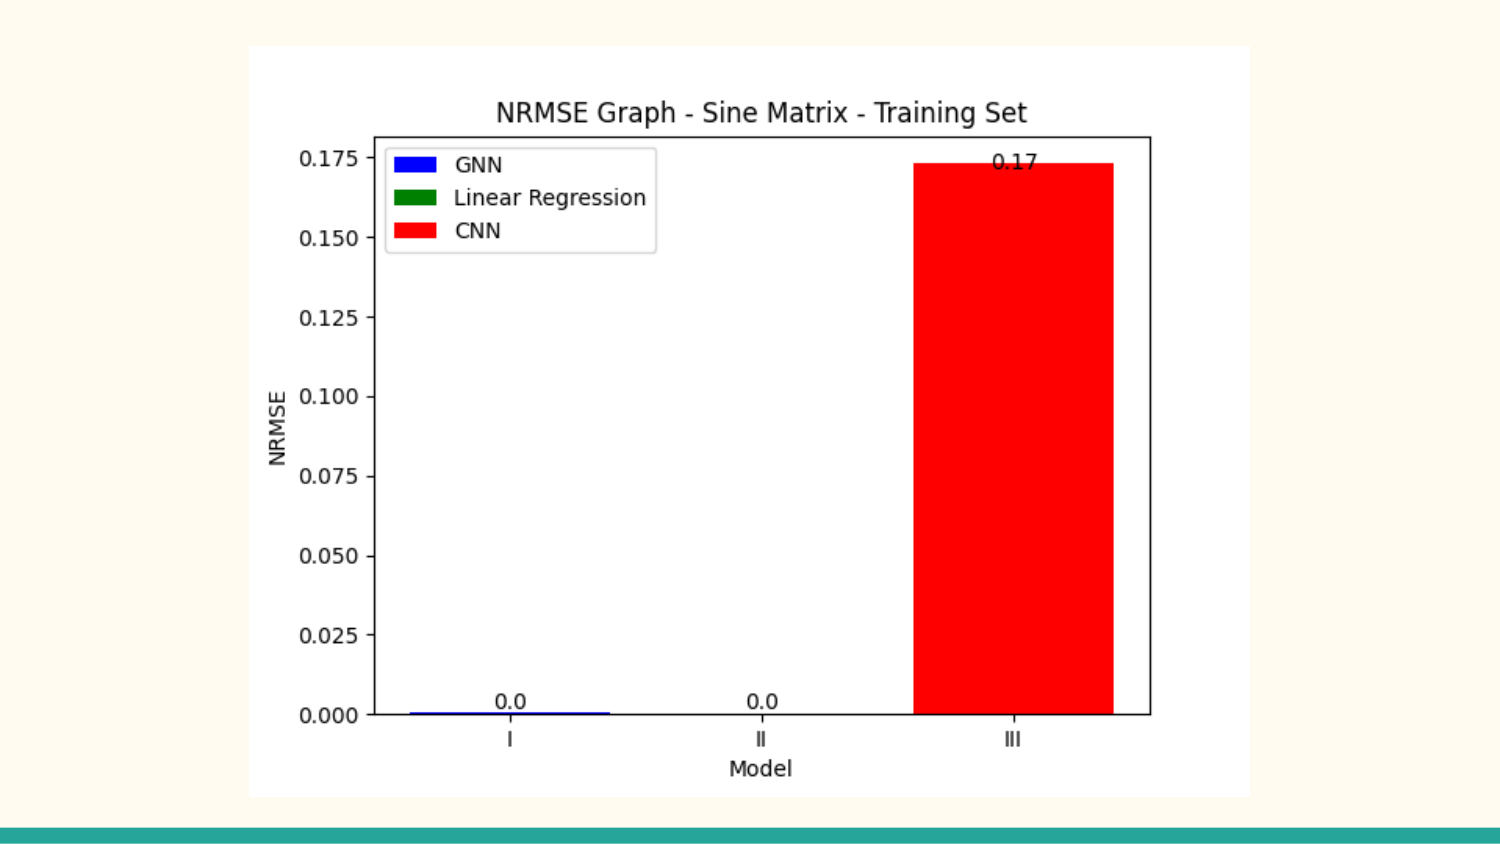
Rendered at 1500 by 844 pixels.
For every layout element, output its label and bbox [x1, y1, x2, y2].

picture [249, 46, 1251, 798]
